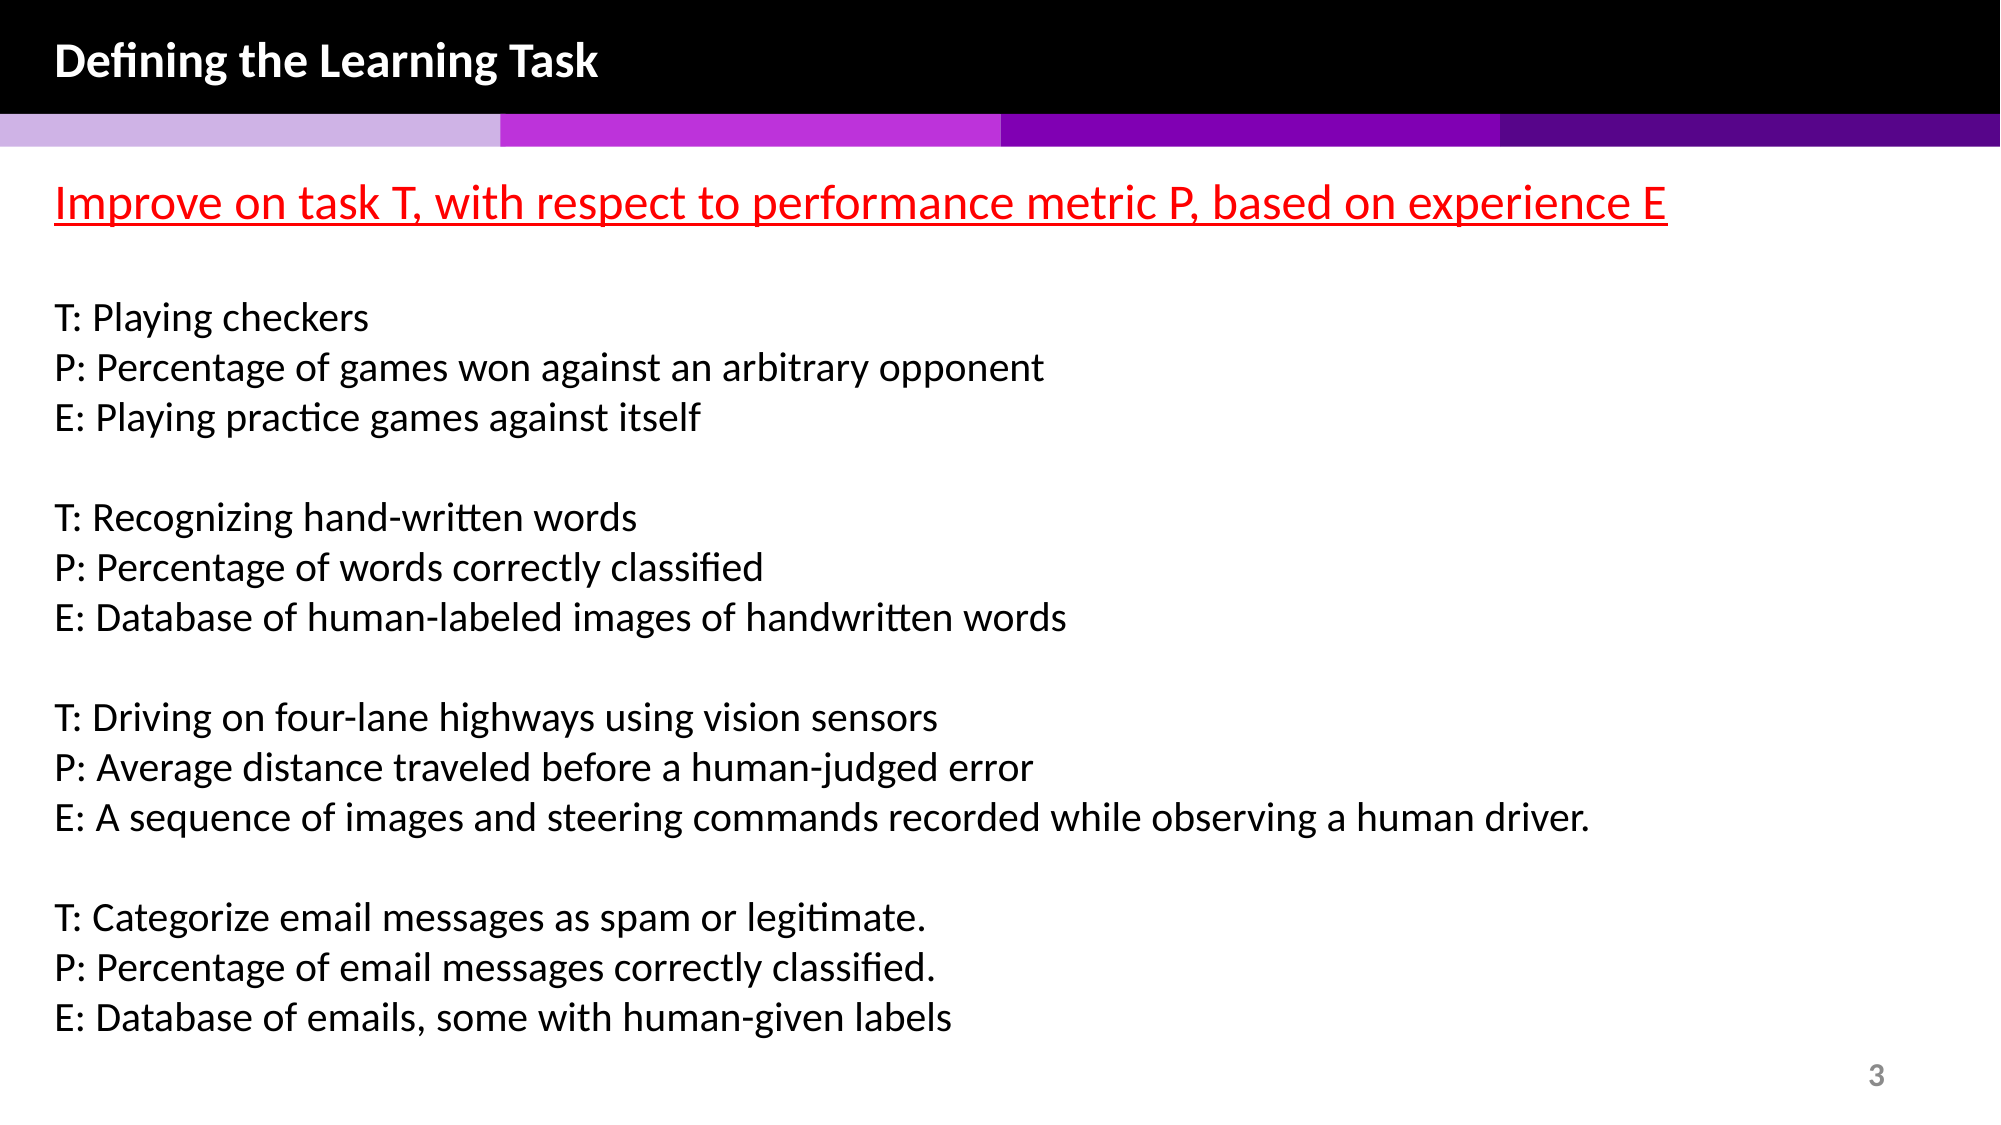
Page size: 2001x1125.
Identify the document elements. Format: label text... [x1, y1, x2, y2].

text_box Improve on task T, with respect to performance metric P, based on experience E T: Playing checkers P: Percentage of games won against an arbitrary opponent E: Playing practice games against itself T: Recognizing hand-written words P: Percentage of words correctly classified E: Database of human-labeled images of handwritten words T: Driving on four-lane highways using vision sensors P: Average distance traveled before a human-judged error E: A sequence of images and steering commands recorded while observing a human driver. T: Categorize email messages as spam or legitimate. P: Percentage of email messages correctly classified. E: Database of emails, some with human-given labels [39, 162, 1983, 1098]
list Defining the Learning Task [39, 1, 1964, 114]
